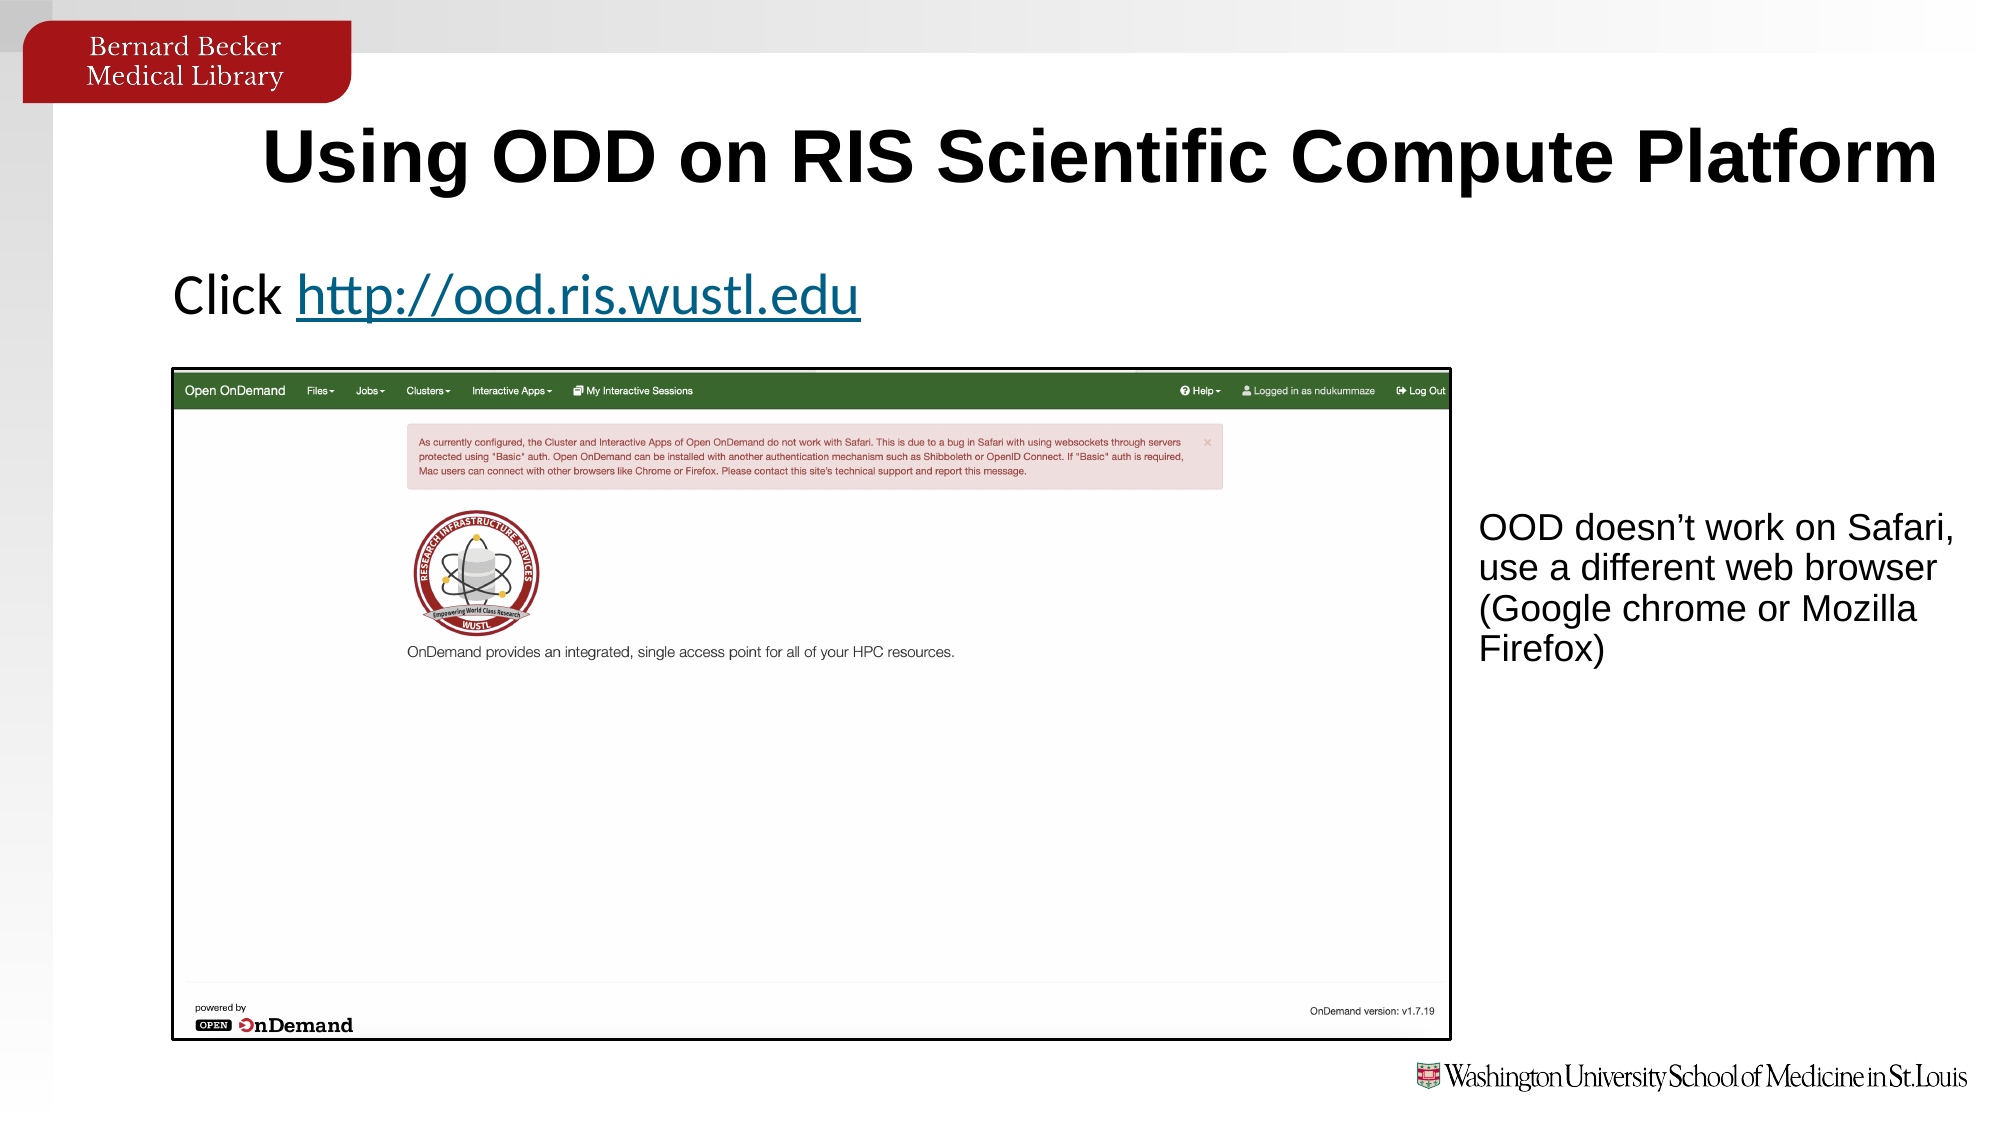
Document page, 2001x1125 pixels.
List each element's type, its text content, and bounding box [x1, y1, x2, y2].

picture [1417, 1062, 1967, 1092]
picture [84, 29, 285, 95]
text_box Click http://ood.ris.wustl.edu [173, 256, 1909, 350]
text_box Using ODD on RIS Scientific Compute Platform [246, 49, 1958, 257]
picture [173, 369, 1449, 1038]
text_box OOD doesn’t work on Safari, use a different web browser (Google chrome or Mozilla Firefox) [1463, 500, 1973, 677]
